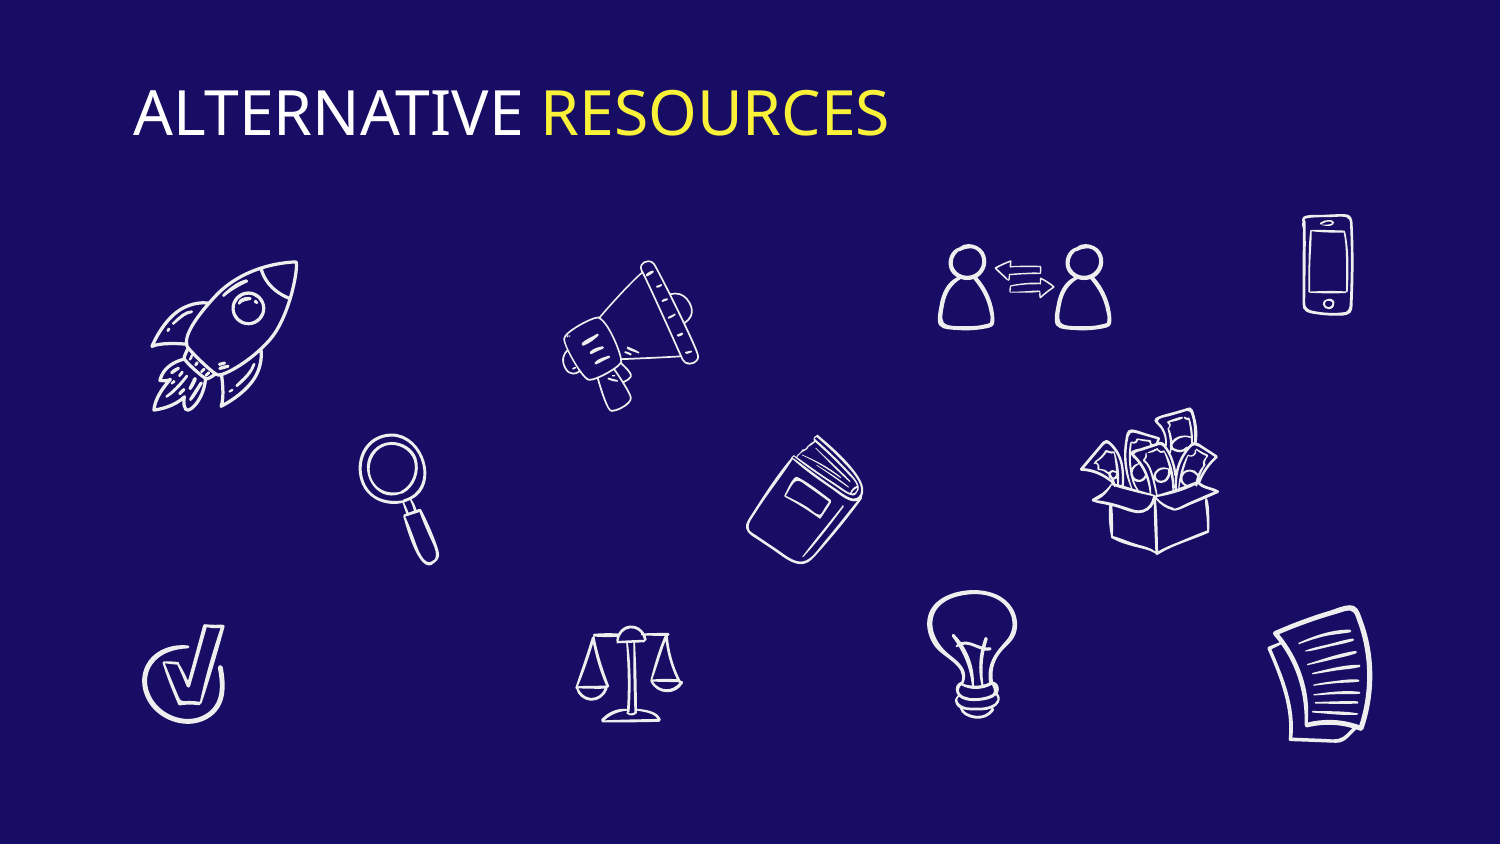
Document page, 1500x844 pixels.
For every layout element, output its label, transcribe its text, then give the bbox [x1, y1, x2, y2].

text_box [1080, 407, 1220, 556]
title ALTERNATIVE RESOURCES [118, 63, 1381, 158]
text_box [935, 243, 1112, 331]
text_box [353, 433, 441, 566]
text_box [1266, 604, 1376, 744]
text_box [743, 434, 867, 565]
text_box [559, 260, 700, 412]
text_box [1301, 213, 1354, 316]
text_box [927, 590, 1018, 719]
text_box [575, 625, 683, 723]
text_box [137, 623, 228, 725]
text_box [149, 260, 299, 412]
